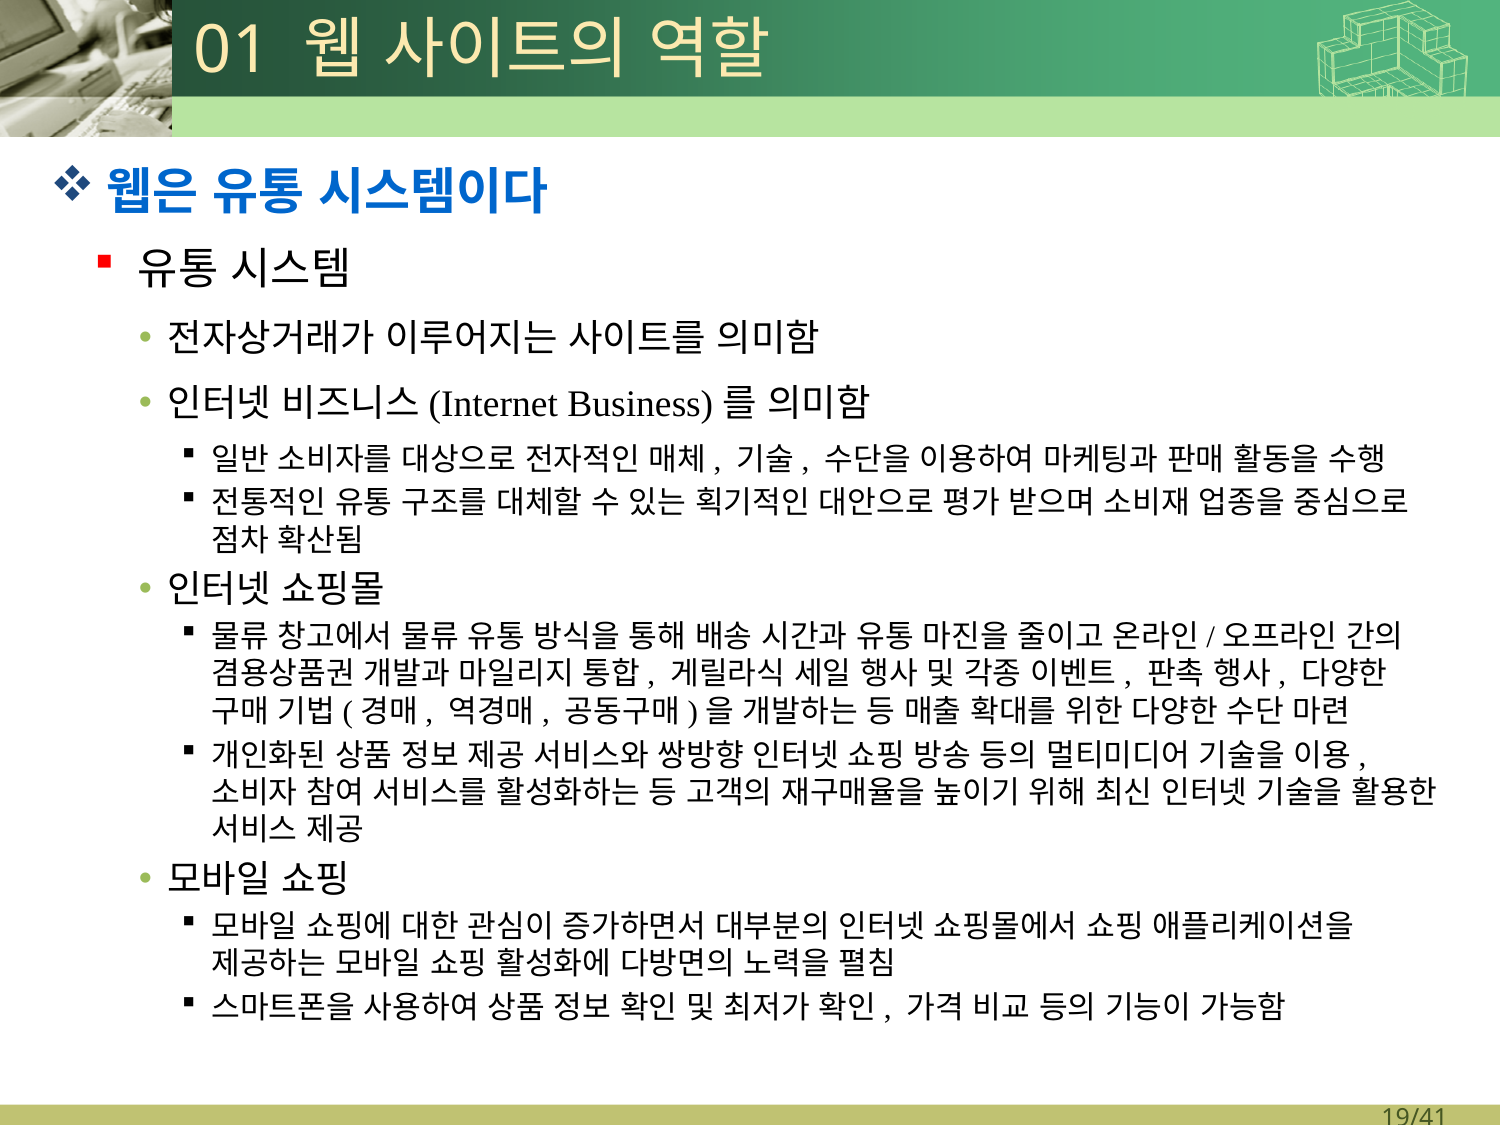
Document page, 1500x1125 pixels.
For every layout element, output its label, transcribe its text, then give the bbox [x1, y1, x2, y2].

list 웹은 유통 시스템이다 유통 시스템 전자상거래가 이루어지는 사이트를 의미함 인터넷 비즈니스(Internet Business)를 의미함 일반 소비자를 대상으로 전자적인 매체, 기술, 수단을 이용하여 마케팅과 판매 활동을 수행 전통적인 유통 구조를 대체할 수 있는 획기적인 대안으로 평가 받으며 소비재 업종을 중심으로 점차 확산됨 인터넷 쇼핑몰 물류 창고에서 물류 유통 방식을 통해 배송 시간과 유통 마진을 줄이고 온라인/오프라인 간의 겸용상품권 개발과 마일리지 통합, 게릴라식 세일 행사 및 각종 이벤트, 판촉 행사, 다양한 구매 기법(경매, 역경매, 공동구매)을 개발하는 등 매출 확대를 위한 다양한 수단 마련 개인화된 상품 정보 제공 서비스와 쌍방향 인터넷 쇼핑 방송 등의 멀티미디어 기술을 이용, 소비자 참여 서비스를 활성화하는 등 고객의 재구매율을 높이기 위해 최신 인터넷 기술을 활용한 서비스 제공 모바일 쇼핑 모바일 쇼핑에 대한 관심이 증가하면서 대부분의 인터넷 쇼핑몰에서 쇼핑 애플리케이션을 제공하는 모바일 쇼핑 활성화에 다방면의 노력을 펼침 스마트폰을 사용하여 상품 정보 확인 및 최저가 확인, 가격 비교 등의 기능이 가능함 [35, 152, 1465, 1079]
picture [0, 0, 1500, 151]
title 01 웹 사이트의 역할 [178, 9, 1339, 82]
